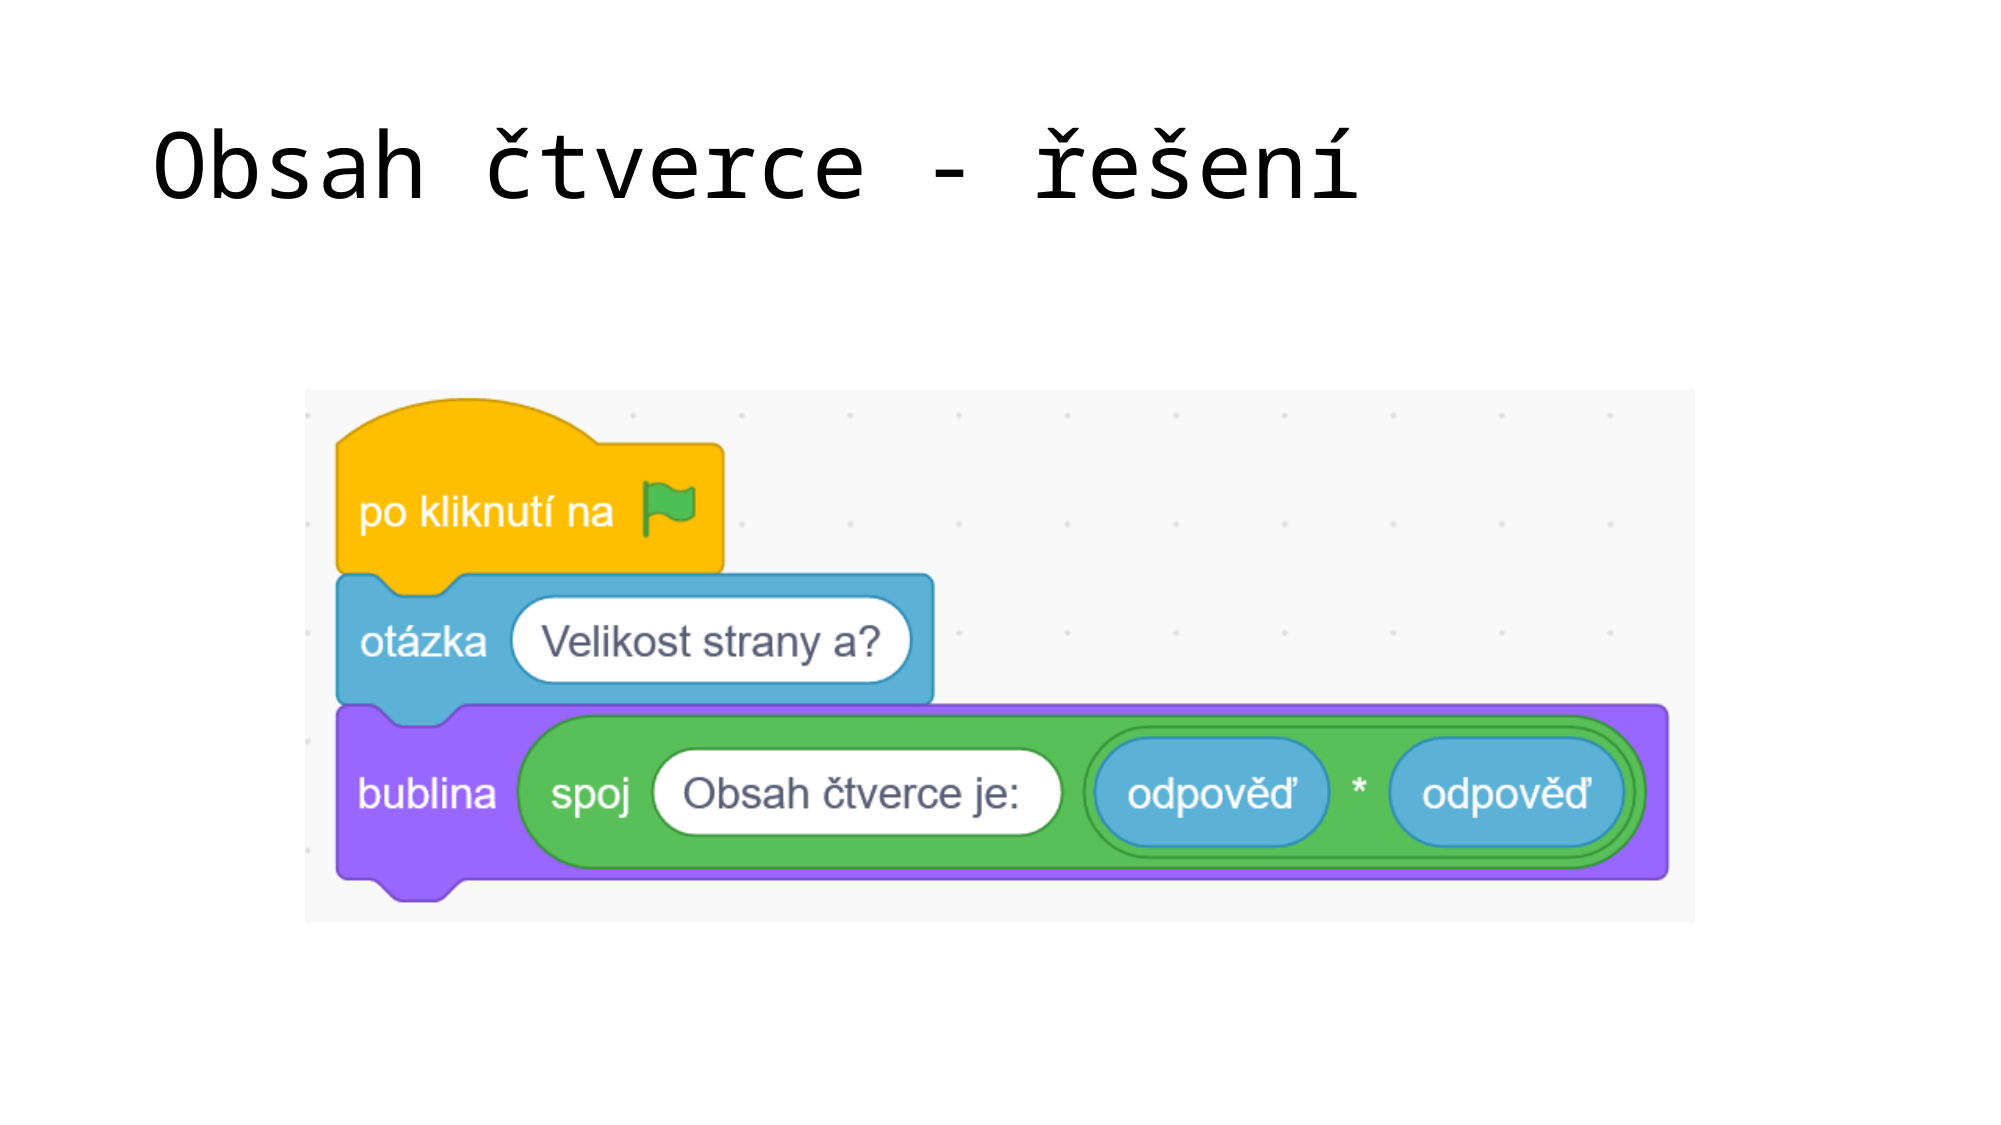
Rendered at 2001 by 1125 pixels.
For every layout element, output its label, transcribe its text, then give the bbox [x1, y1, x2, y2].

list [305, 389, 1695, 923]
title Obsah čtverce - řešení [137, 59, 1863, 278]
